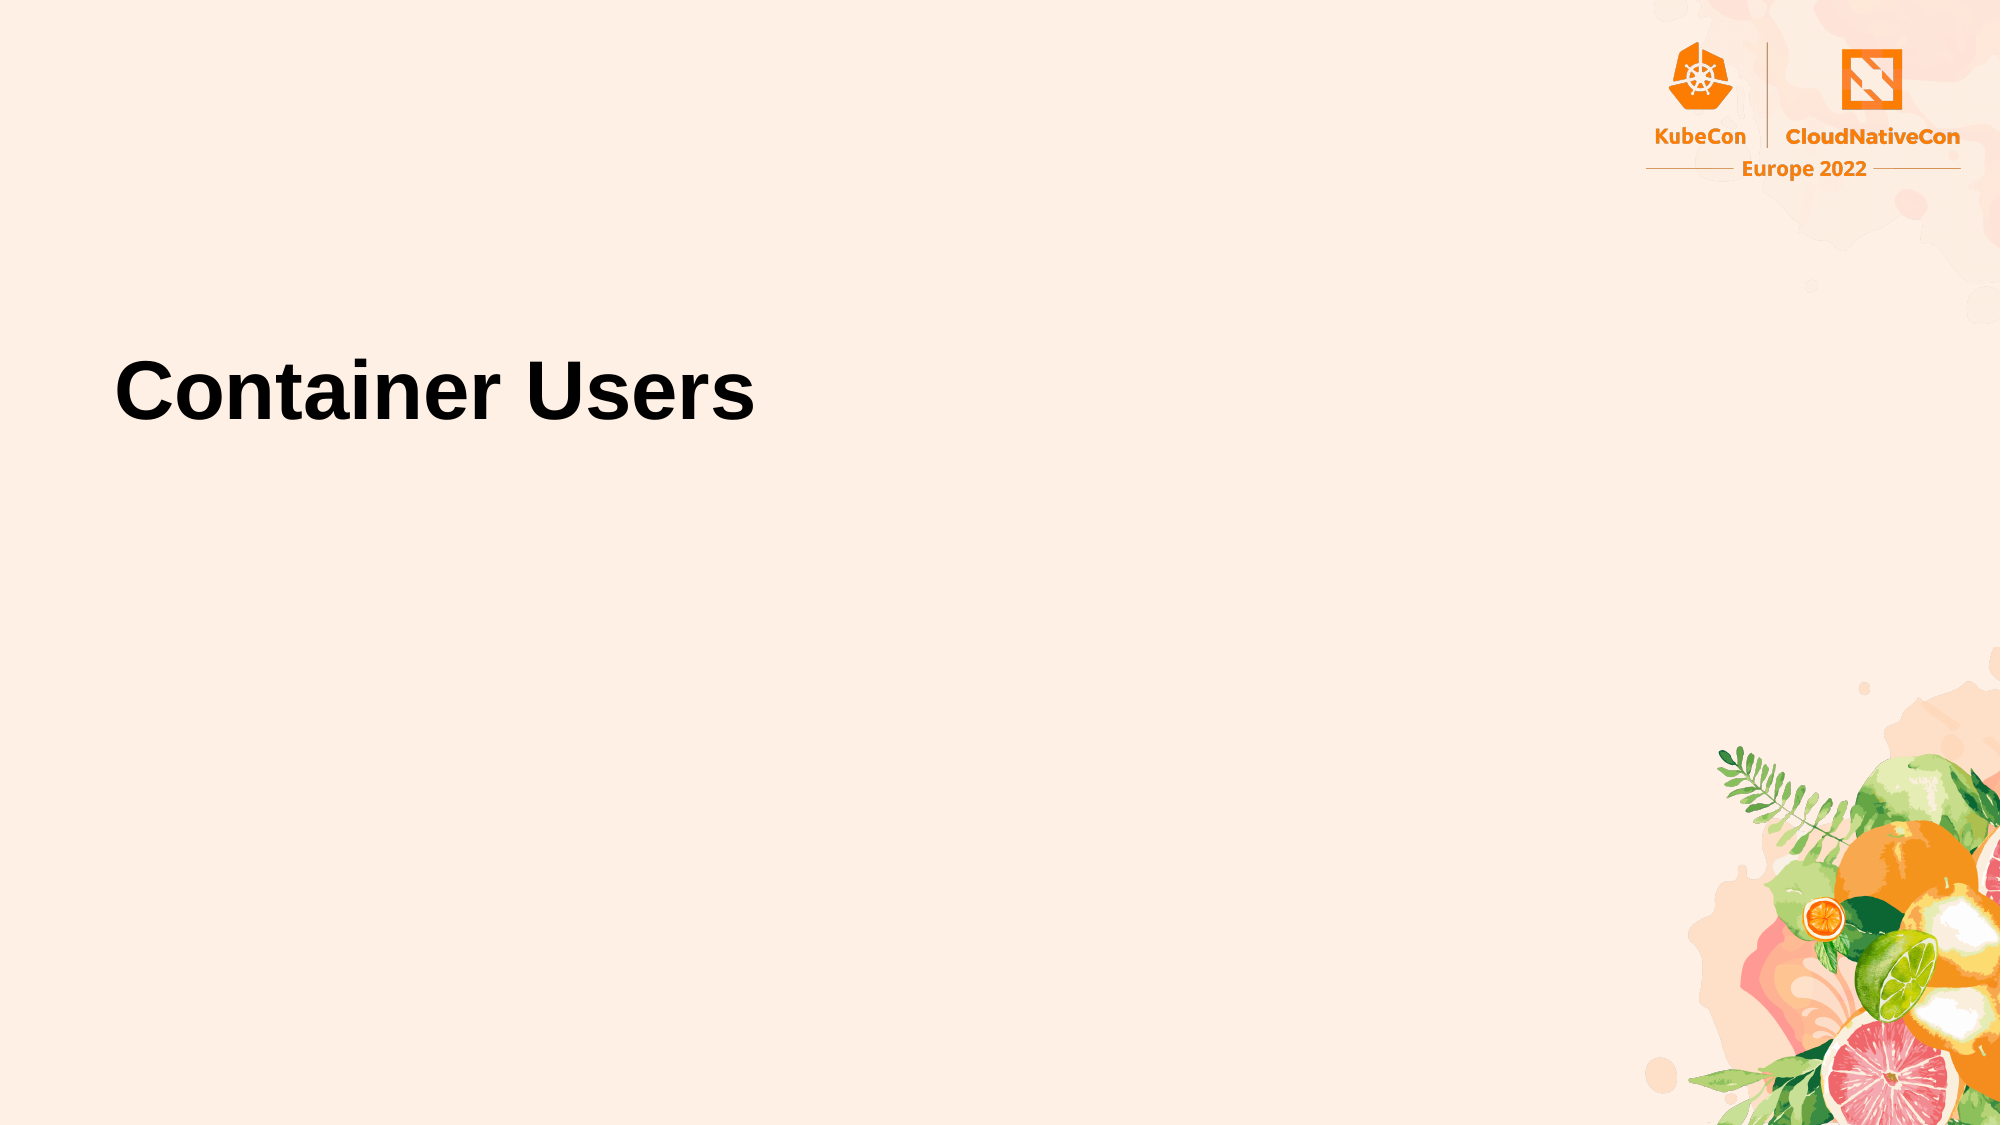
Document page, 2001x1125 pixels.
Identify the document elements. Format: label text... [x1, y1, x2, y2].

picture [0, 0, 2000, 1125]
text_box Container Users [99, 328, 1238, 444]
